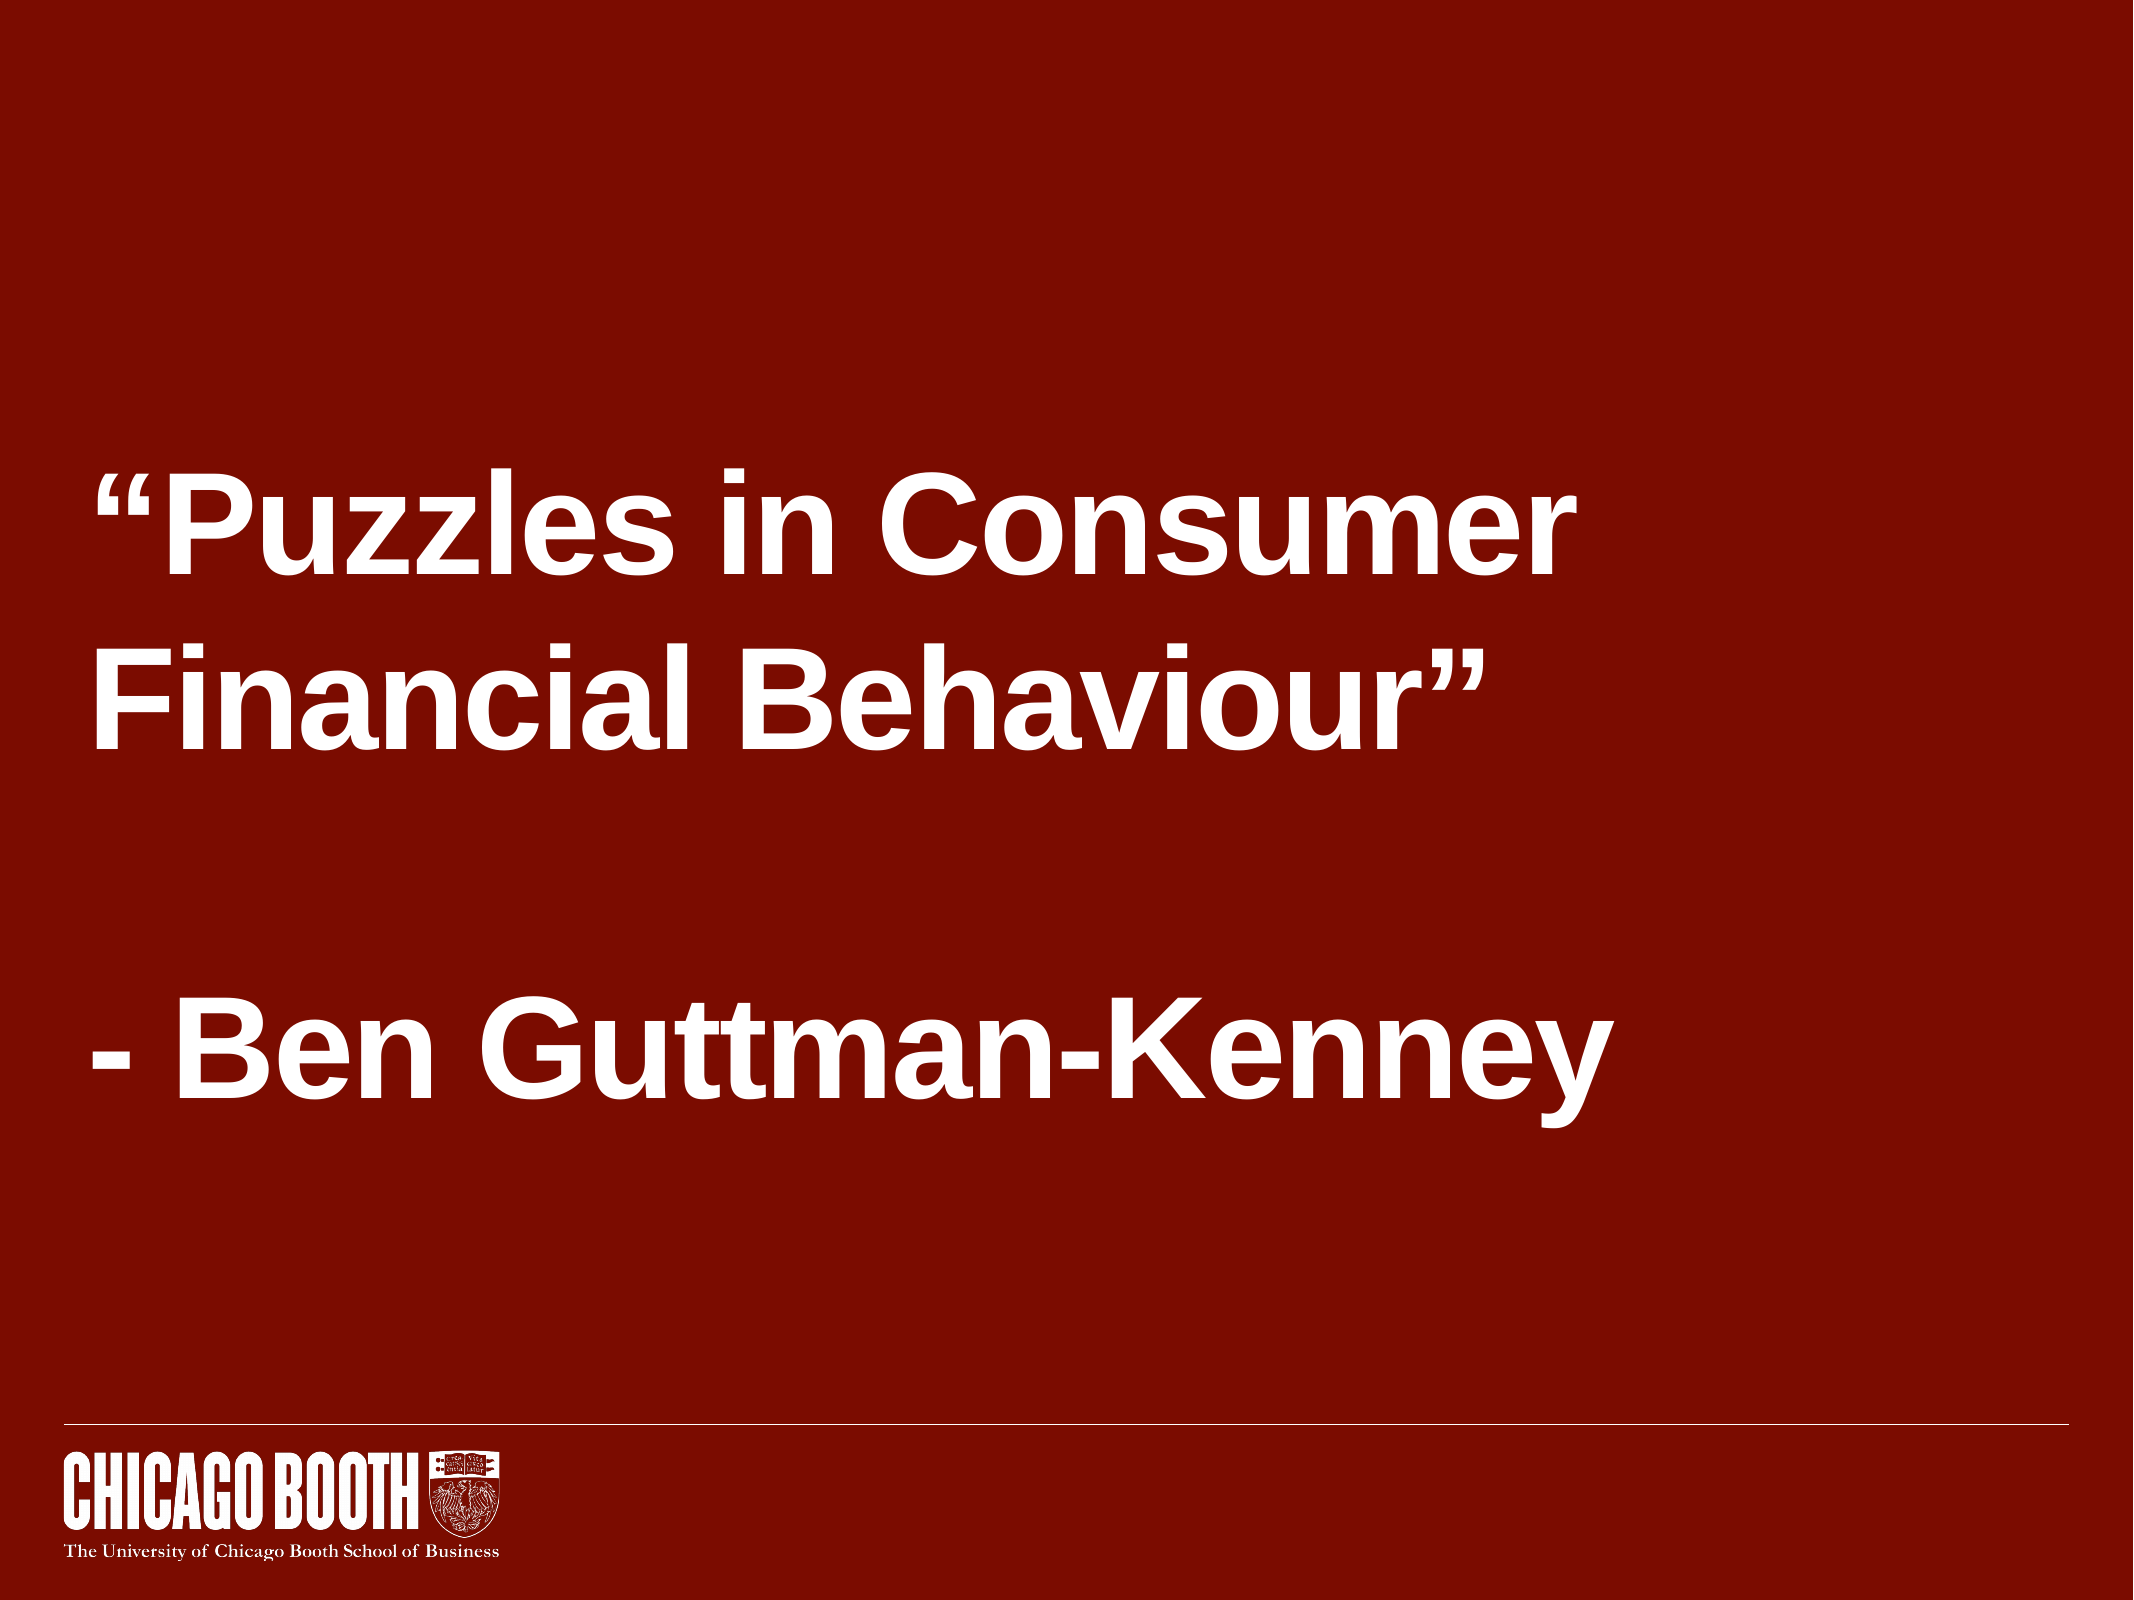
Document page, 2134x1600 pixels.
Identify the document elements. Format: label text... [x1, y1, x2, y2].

title “Puzzles in Consumer Financial Behaviour” - Ben Guttman-Kenney [78, 0, 2134, 1137]
